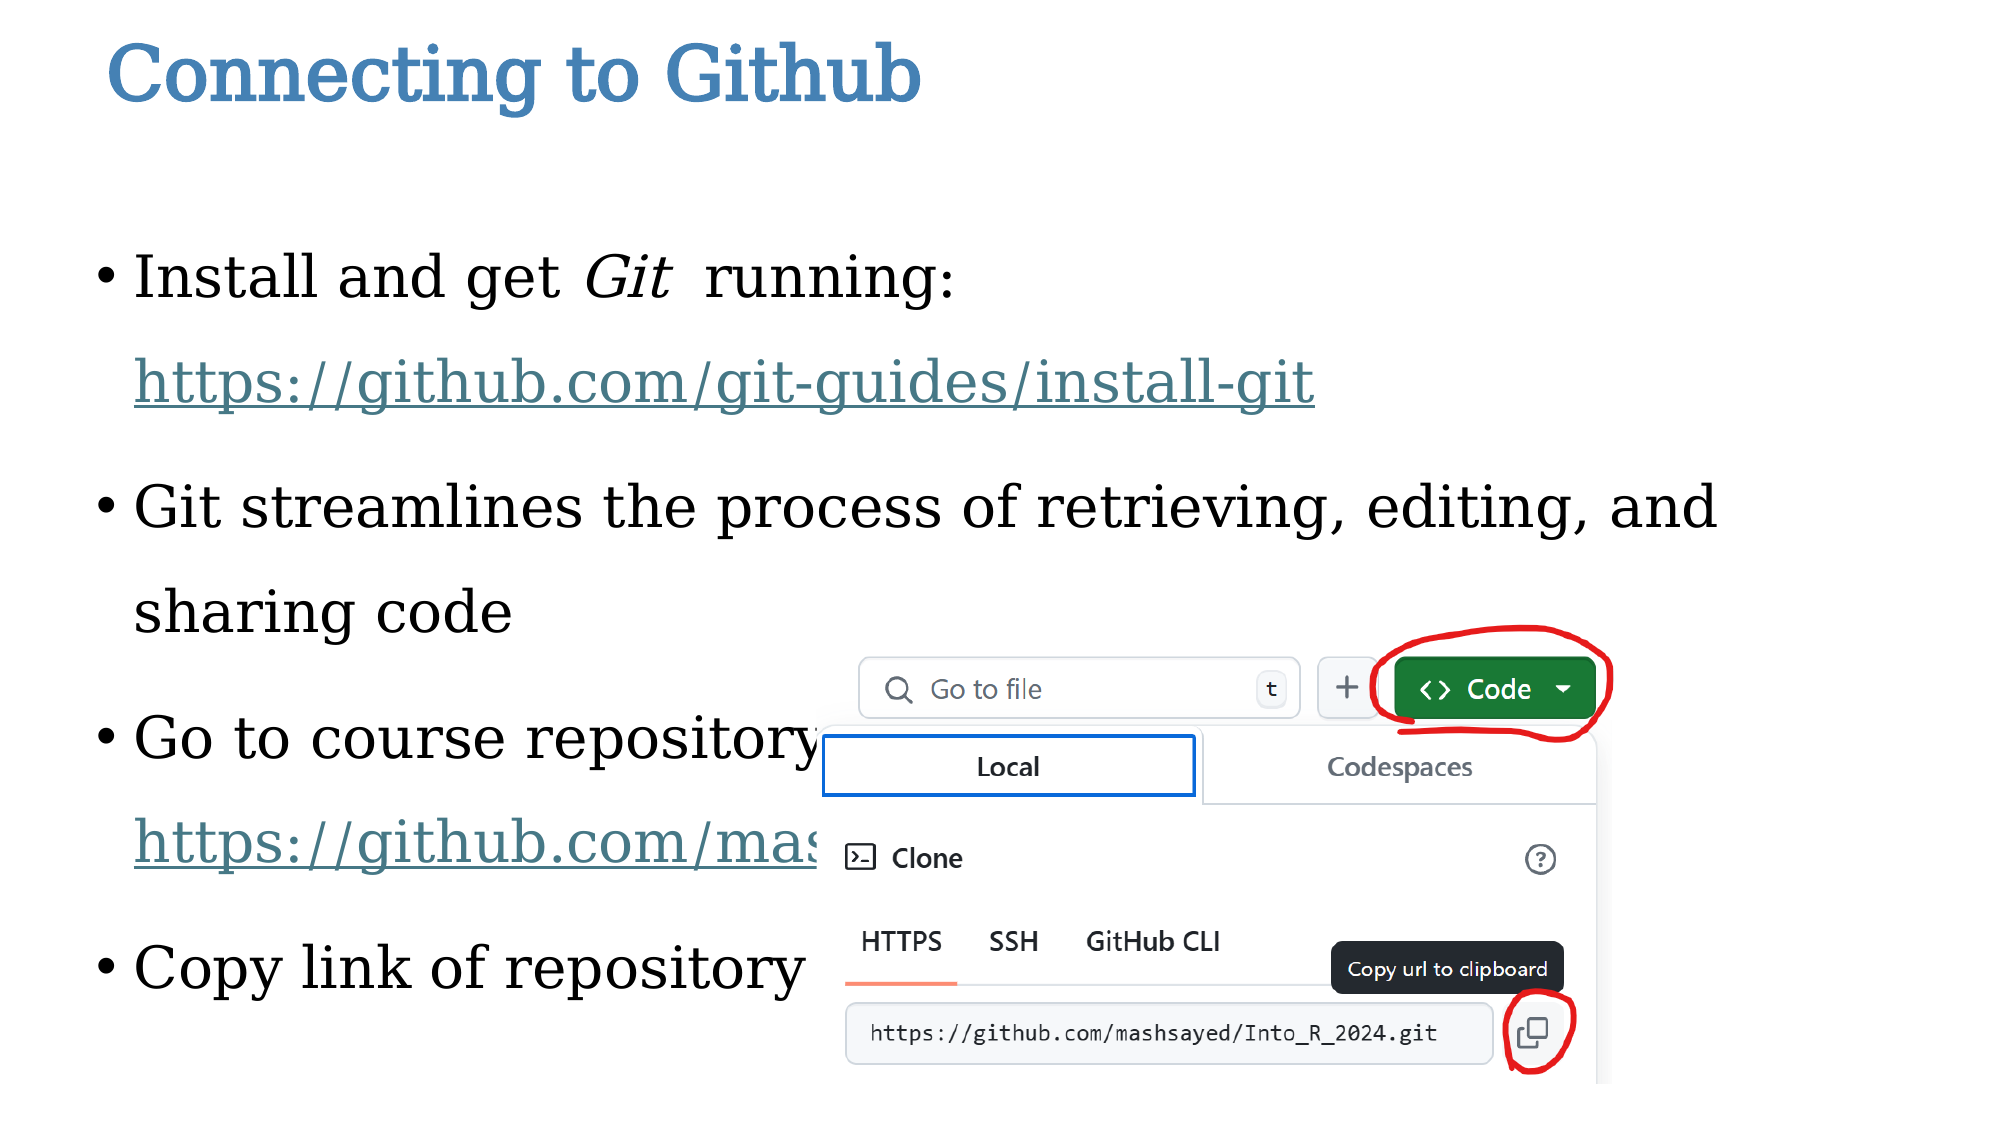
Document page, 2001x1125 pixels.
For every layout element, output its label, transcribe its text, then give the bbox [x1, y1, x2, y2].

list Install and get Git running: https://github.com/git-guides/install-git Git streamlines the process of retrieving, editing, and sharing code Go to course repository: https://github.com/mashsayed/Into_R_2024 Copy link of repository [81, 196, 1889, 1051]
picture [816, 614, 1615, 1084]
text_box Connecting to Github [91, 0, 1909, 151]
